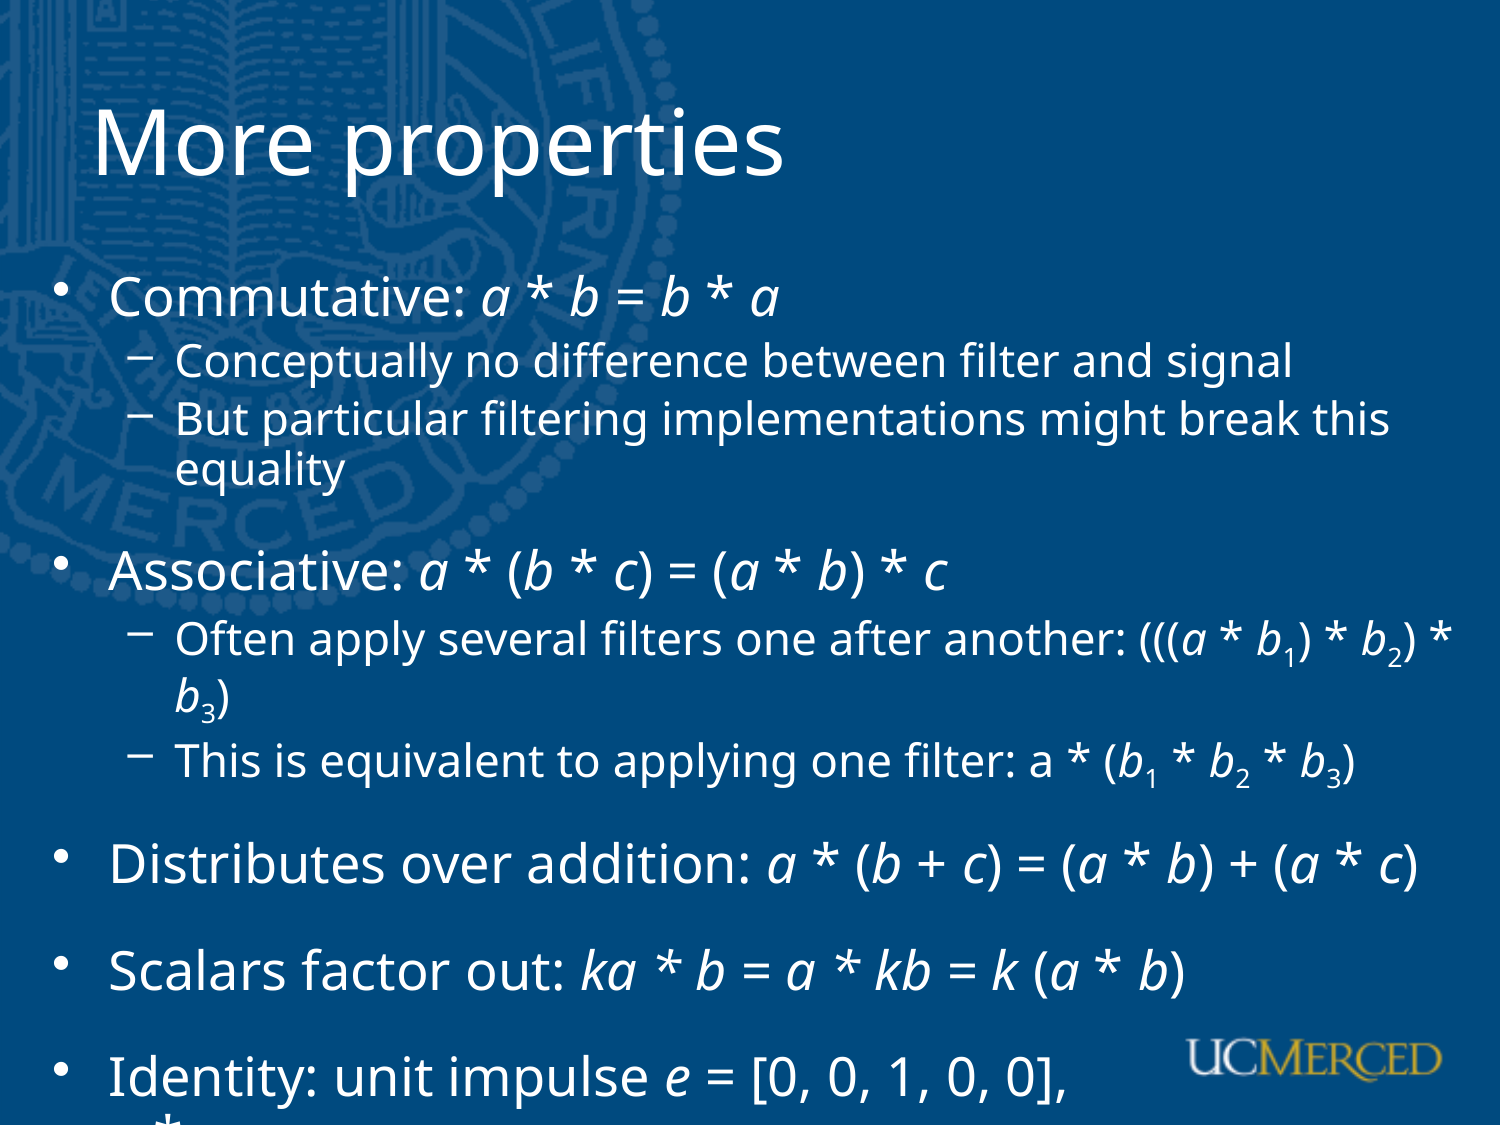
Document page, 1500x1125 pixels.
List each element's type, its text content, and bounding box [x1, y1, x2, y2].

picture [0, 0, 1500, 1125]
list Commutative: a * b = b * a Conceptually no difference between filter and signal But particular filtering implementations might break this equality Associative: a * (b * c) = (a * b) * c Often apply several filters one after another: (((a * b1) * b2) * b3) This is equivalent to applying one filter: a * (b1 * b2 * b3) Distributes over addition: a * (b + c) = (a * b) + (a * c) Scalars factor out: ka * b = a * kb = k (a * b) Identity: unit impulse e = [0, 0, 1, 0, 0], a * e = a [37, 262, 1500, 1125]
title More properties [75, 45, 1425, 233]
